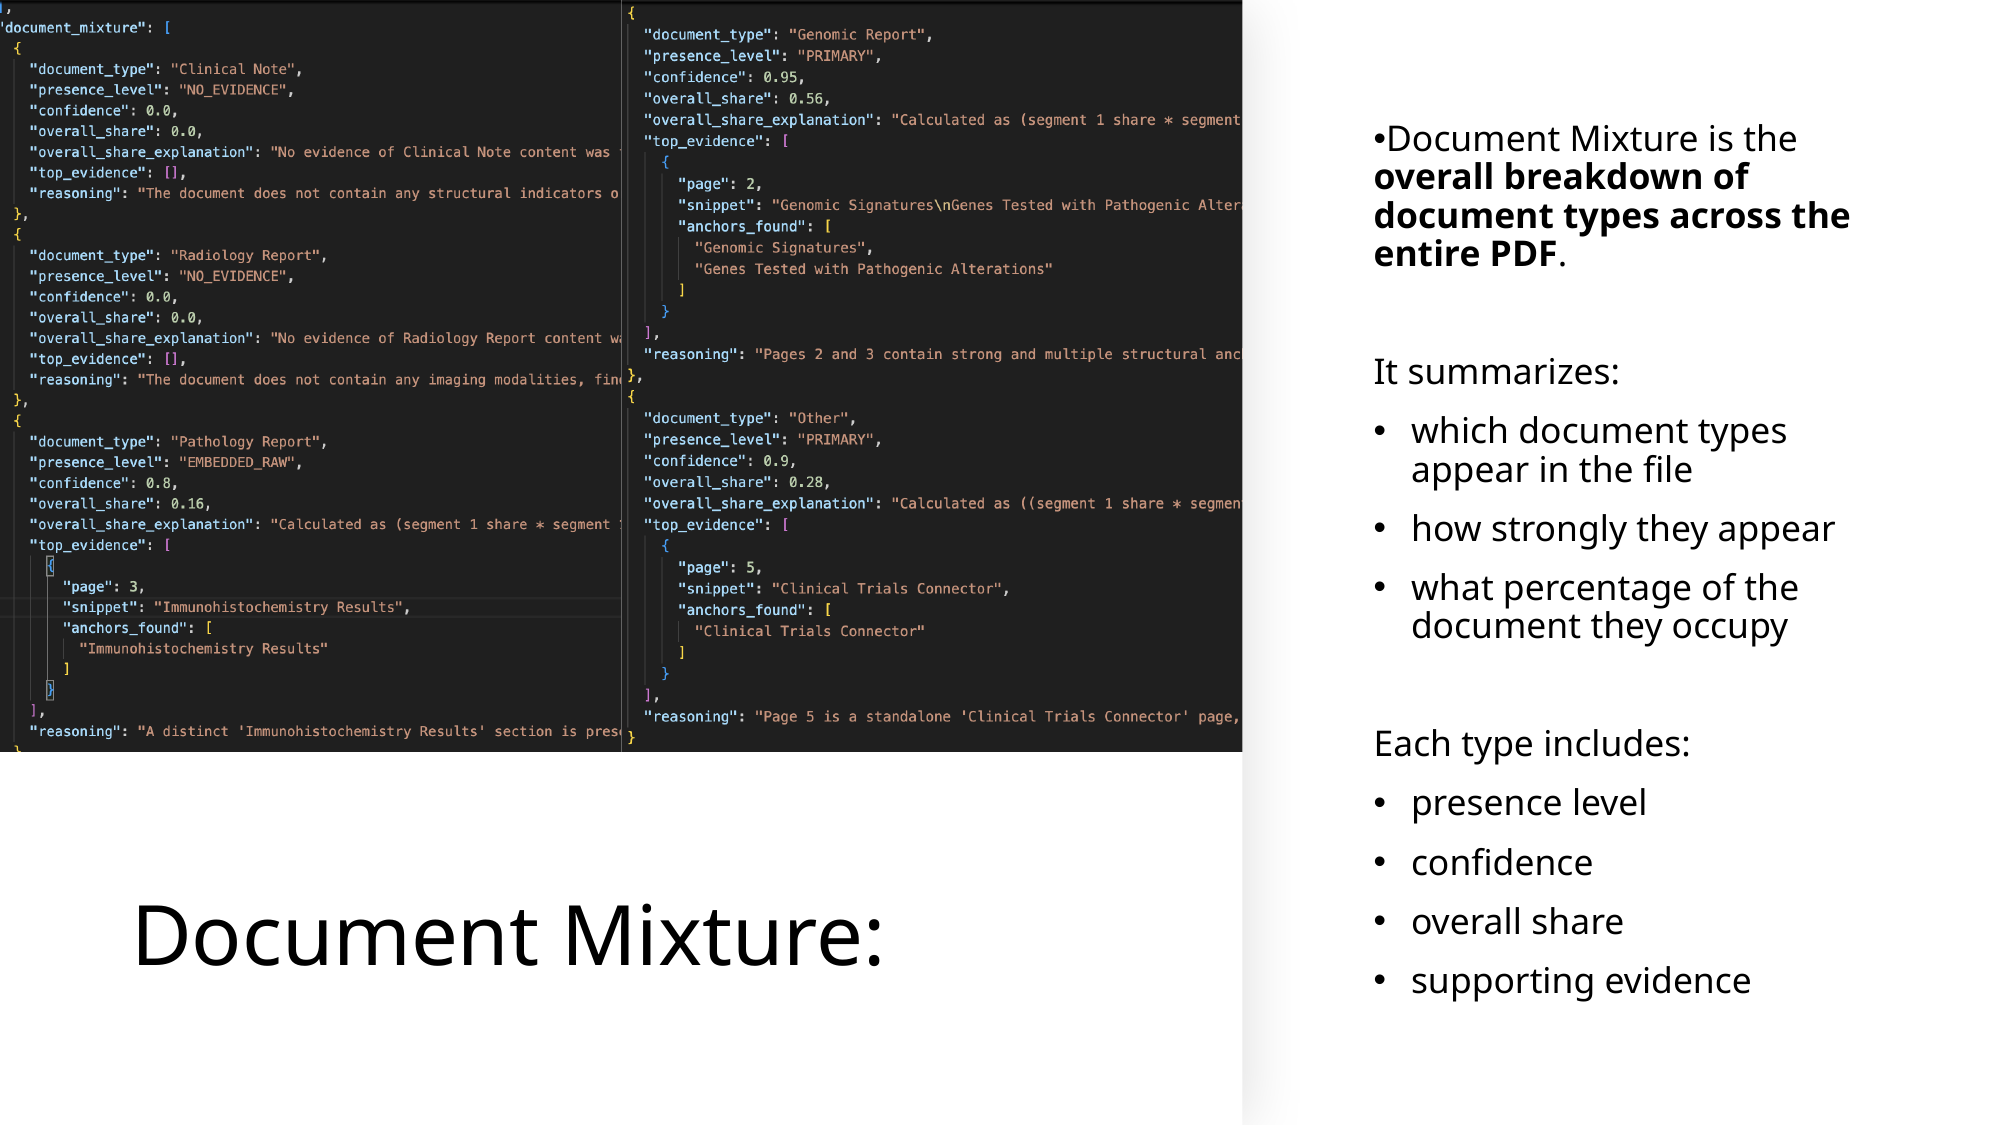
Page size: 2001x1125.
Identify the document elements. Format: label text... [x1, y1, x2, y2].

list Document Mixture is the overall breakdown of document types across the entire PDF. It summarizes: which document types appear in the file how strongly they appear what percentage of the document they occupy Each type includes: presence level confidence overall share supporting evidence [1358, 113, 1894, 1012]
title Document Mixture: [116, 836, 1144, 1040]
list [620, 0, 1243, 752]
picture [0, 0, 620, 752]
text_box [0, 0, 1244, 1125]
